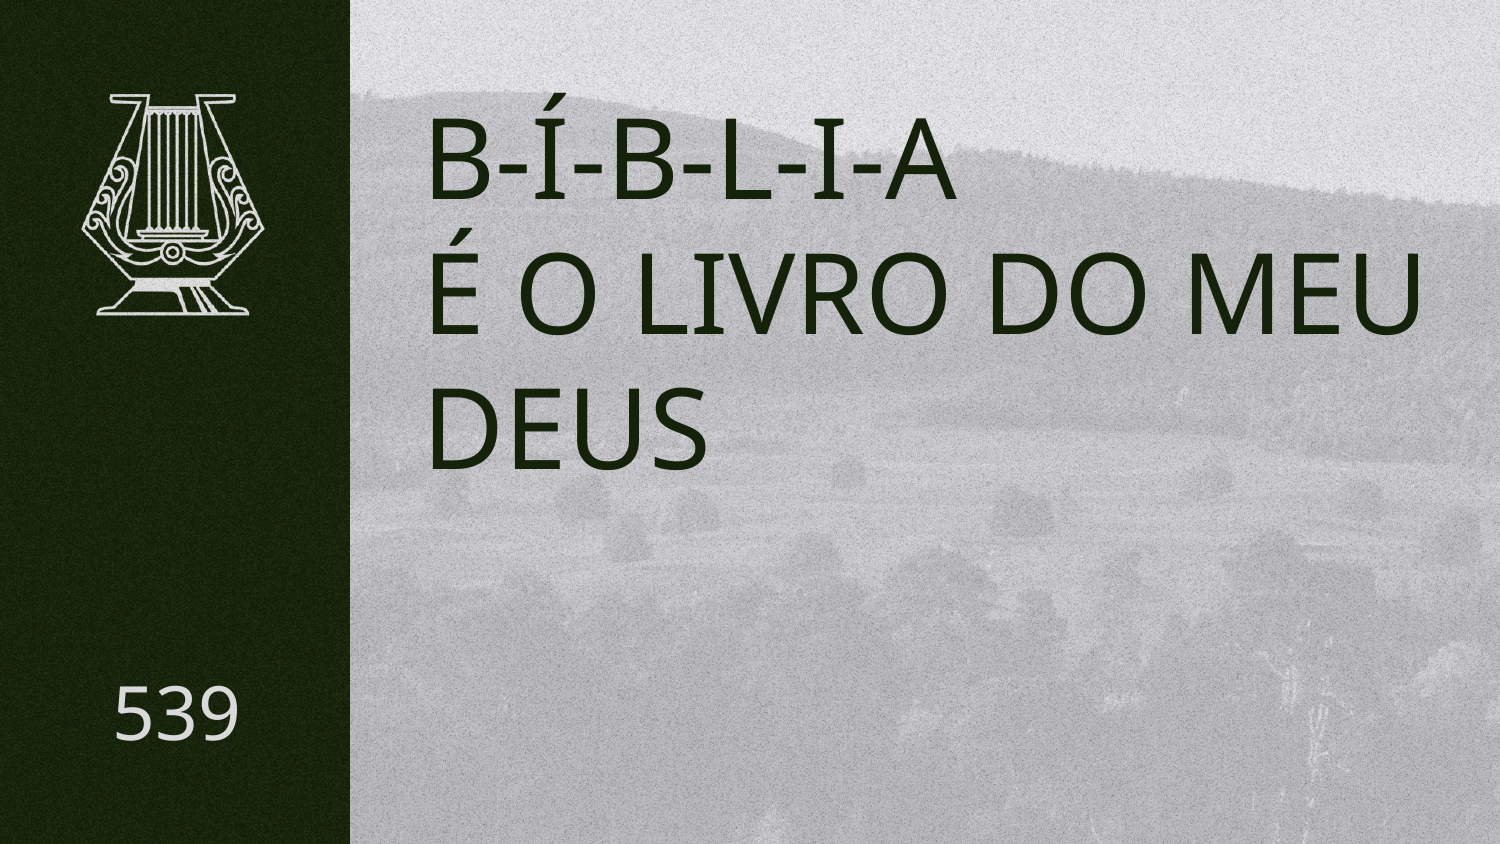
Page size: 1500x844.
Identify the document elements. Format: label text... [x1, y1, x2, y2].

list 539 [76, 658, 278, 765]
picture [0, 0, 1500, 844]
title B-Í-B-L-I-A É O LIVRO DO MEU DEUS [407, 79, 1447, 777]
